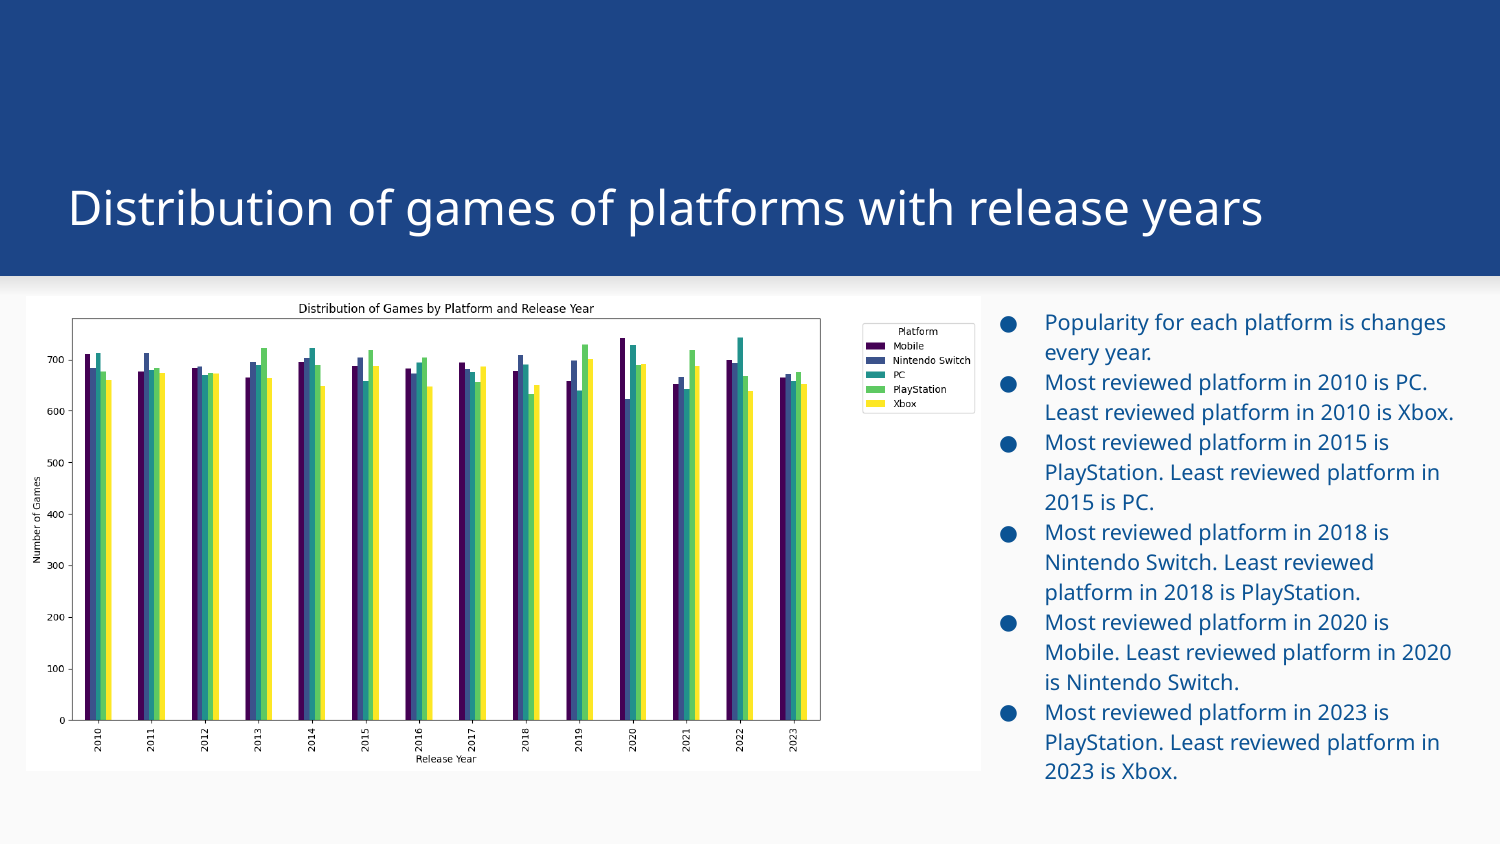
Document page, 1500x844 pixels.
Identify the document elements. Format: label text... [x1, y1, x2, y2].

list Popularity for each platform is changes every year. Most reviewed platform in 2010 is PC. Least reviewed platform in 2010 is Xbox. Most reviewed platform in 2015 is PlayStation. Least reviewed platform in 2015 is PC. Most reviewed platform in 2018 is Nintendo Switch. Least reviewed platform in 2018 is PlayStation. Most reviewed platform in 2020 is Mobile. Least reviewed platform in 2020 is Nintendo Switch. Most reviewed platform in 2023 is PlayStation. Least reviewed platform in 2023 is Xbox. [960, 290, 1484, 815]
picture [25, 296, 981, 771]
title Distribution of games of platforms with release years [52, 124, 1298, 251]
